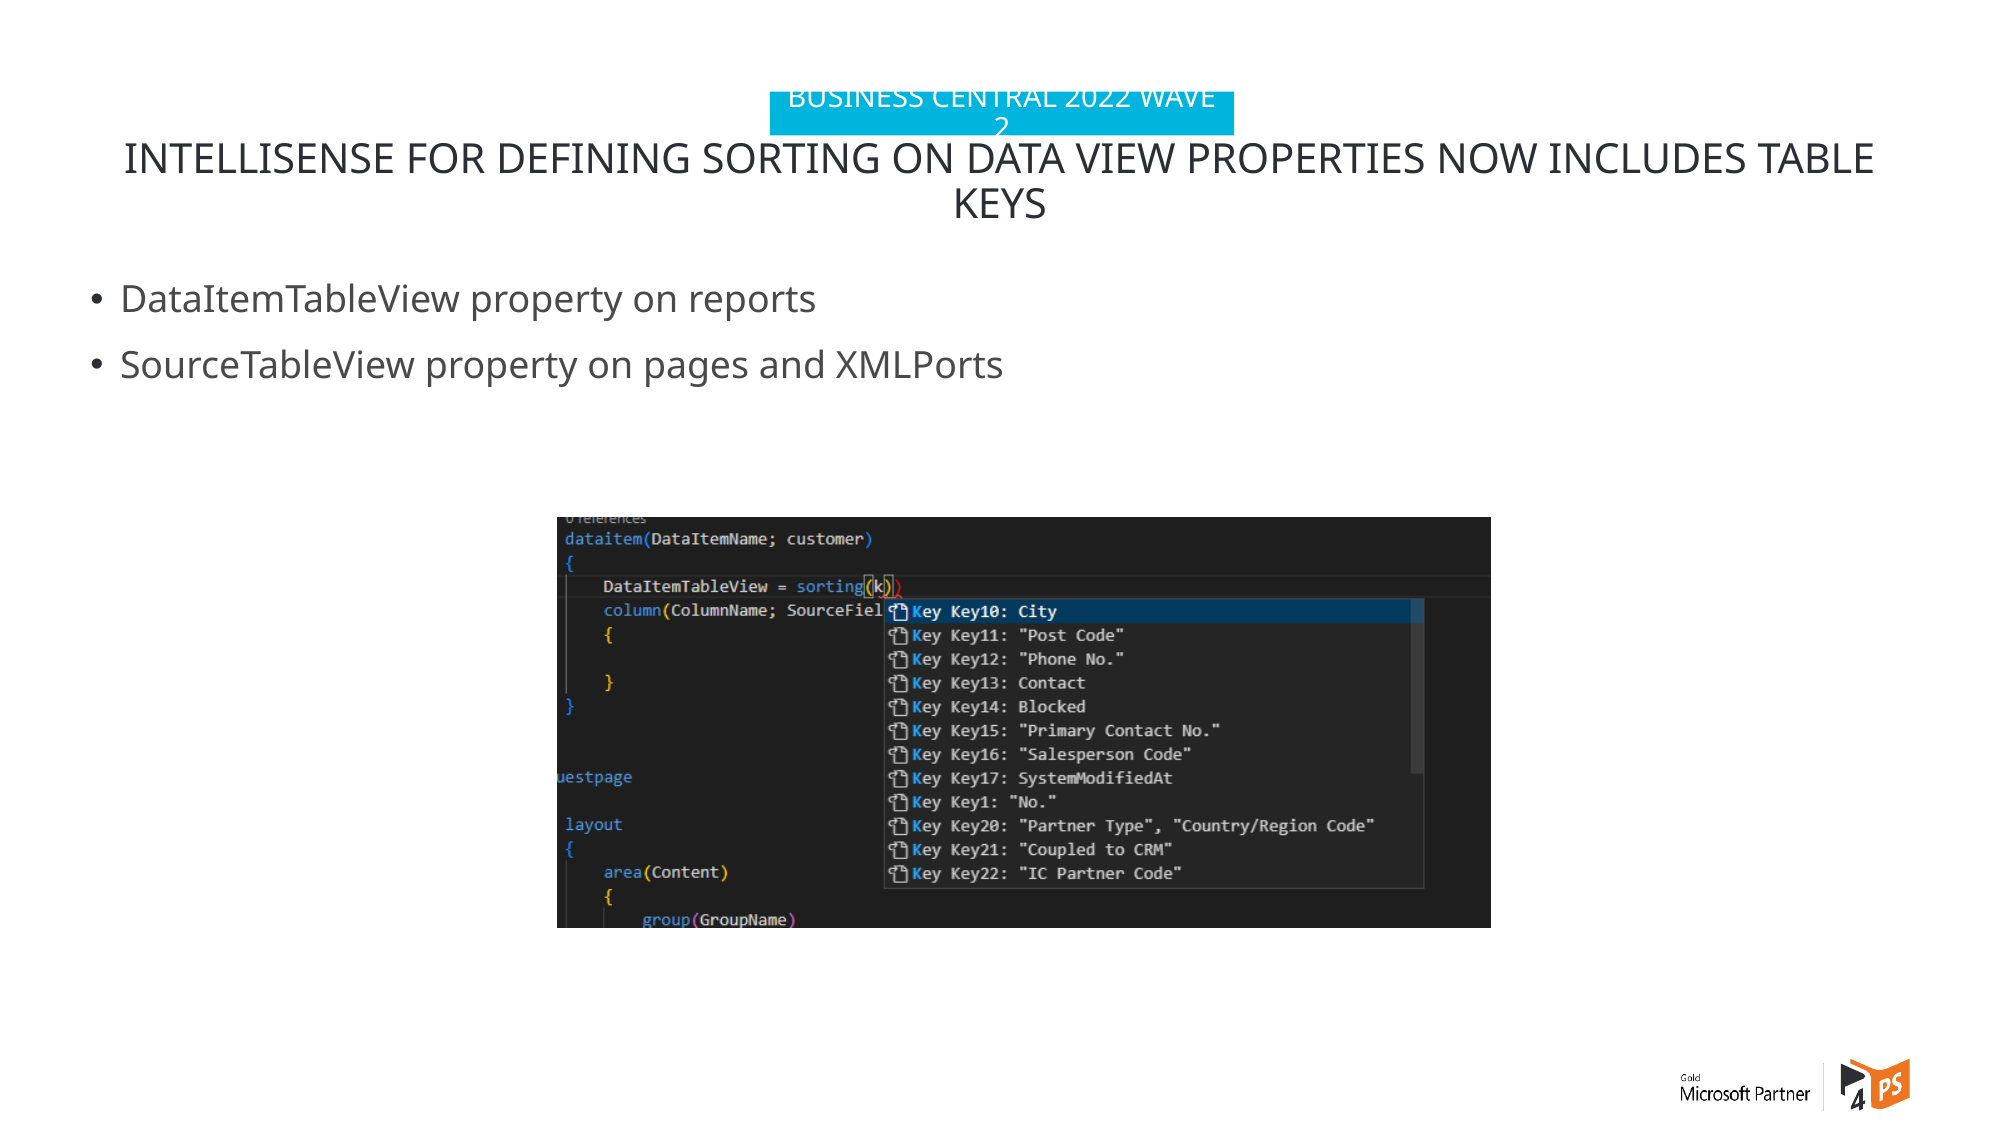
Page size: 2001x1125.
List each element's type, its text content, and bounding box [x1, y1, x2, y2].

picture [1677, 1067, 1816, 1106]
title IntelliSense for defining sorting on data view properties now includes table keys [90, 137, 1910, 228]
picture [557, 517, 1491, 928]
subtitle Business central 2022 wave 2 [769, 91, 1235, 136]
list DataItemTableView property on reports SourceTableView property on pages and XMLPorts [90, 274, 1910, 1033]
